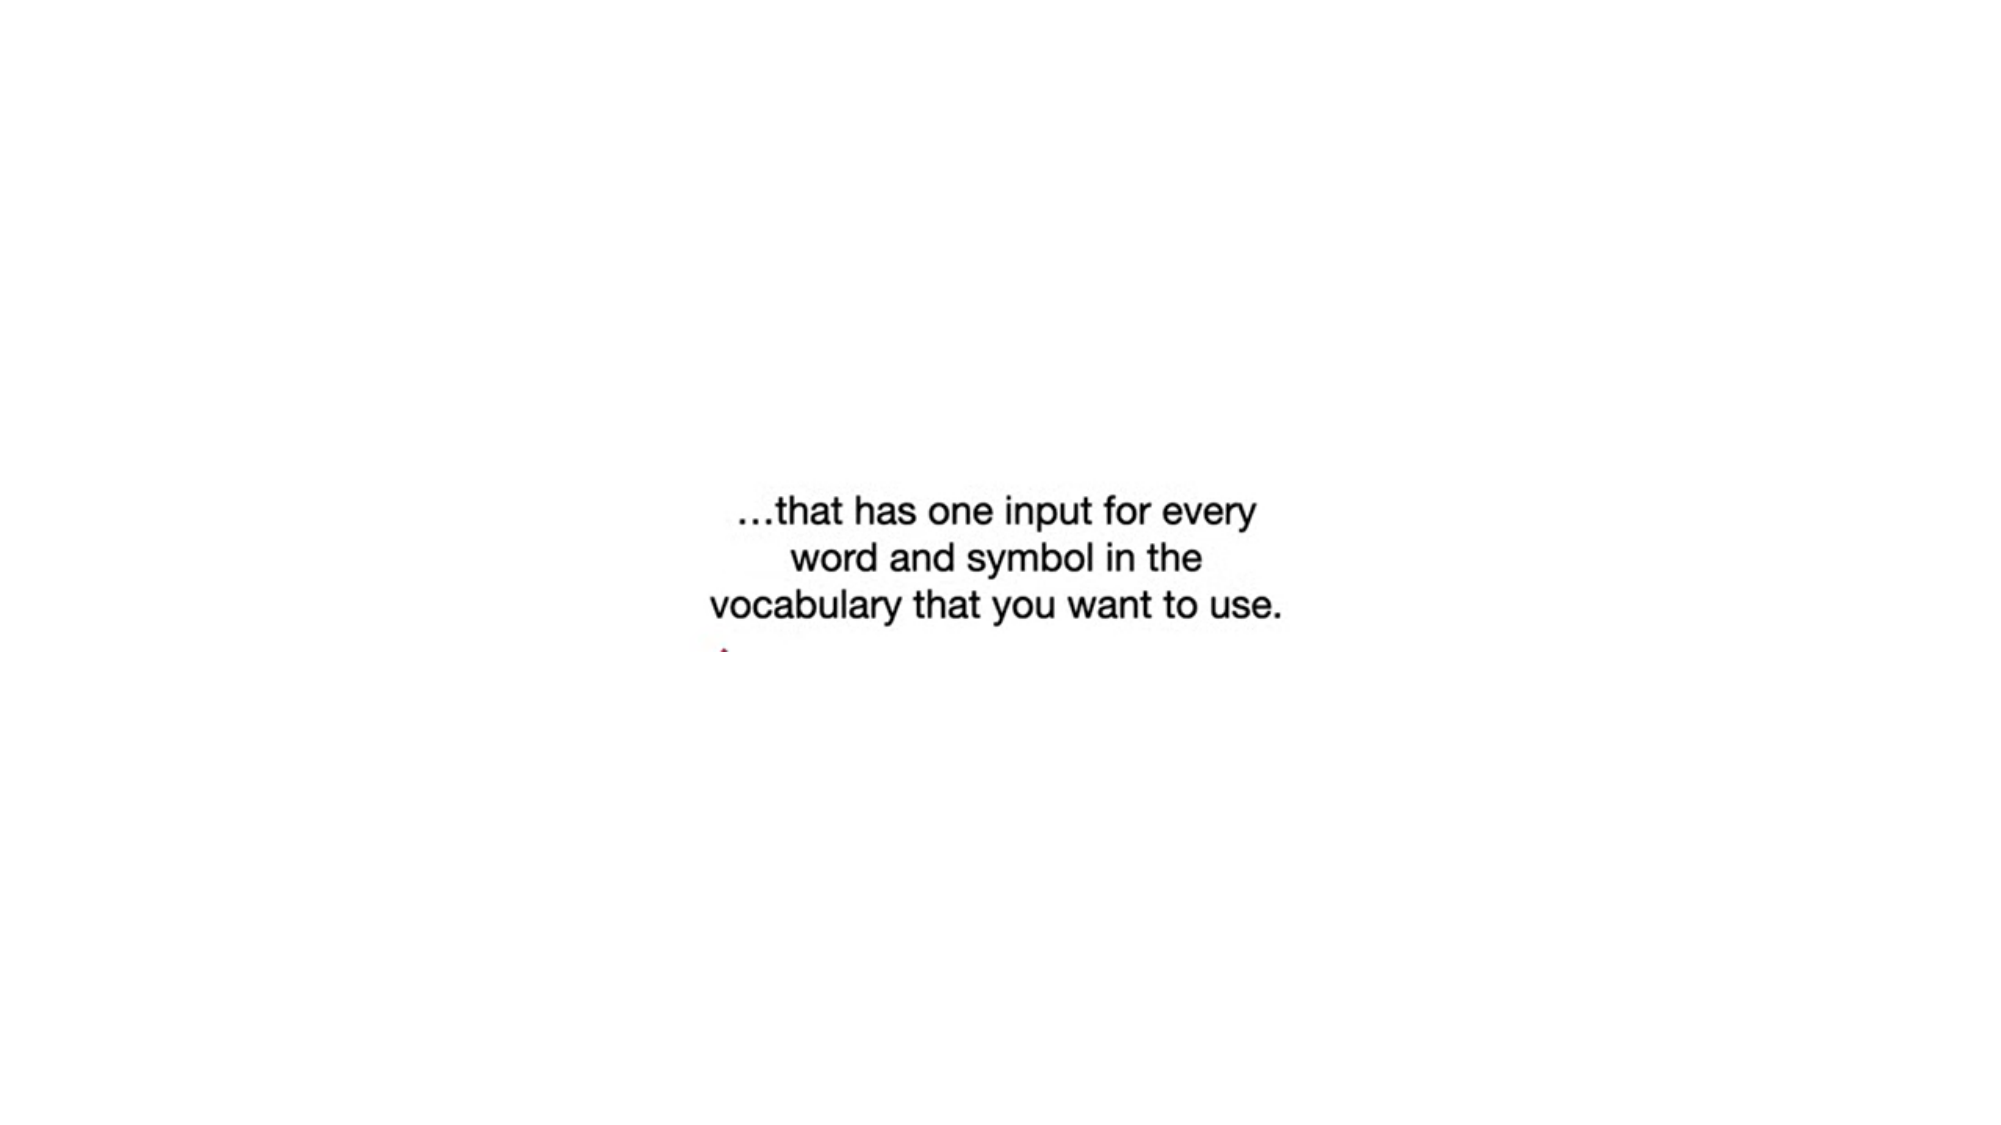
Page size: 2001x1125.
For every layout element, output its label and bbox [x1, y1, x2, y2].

picture [679, 472, 1321, 652]
